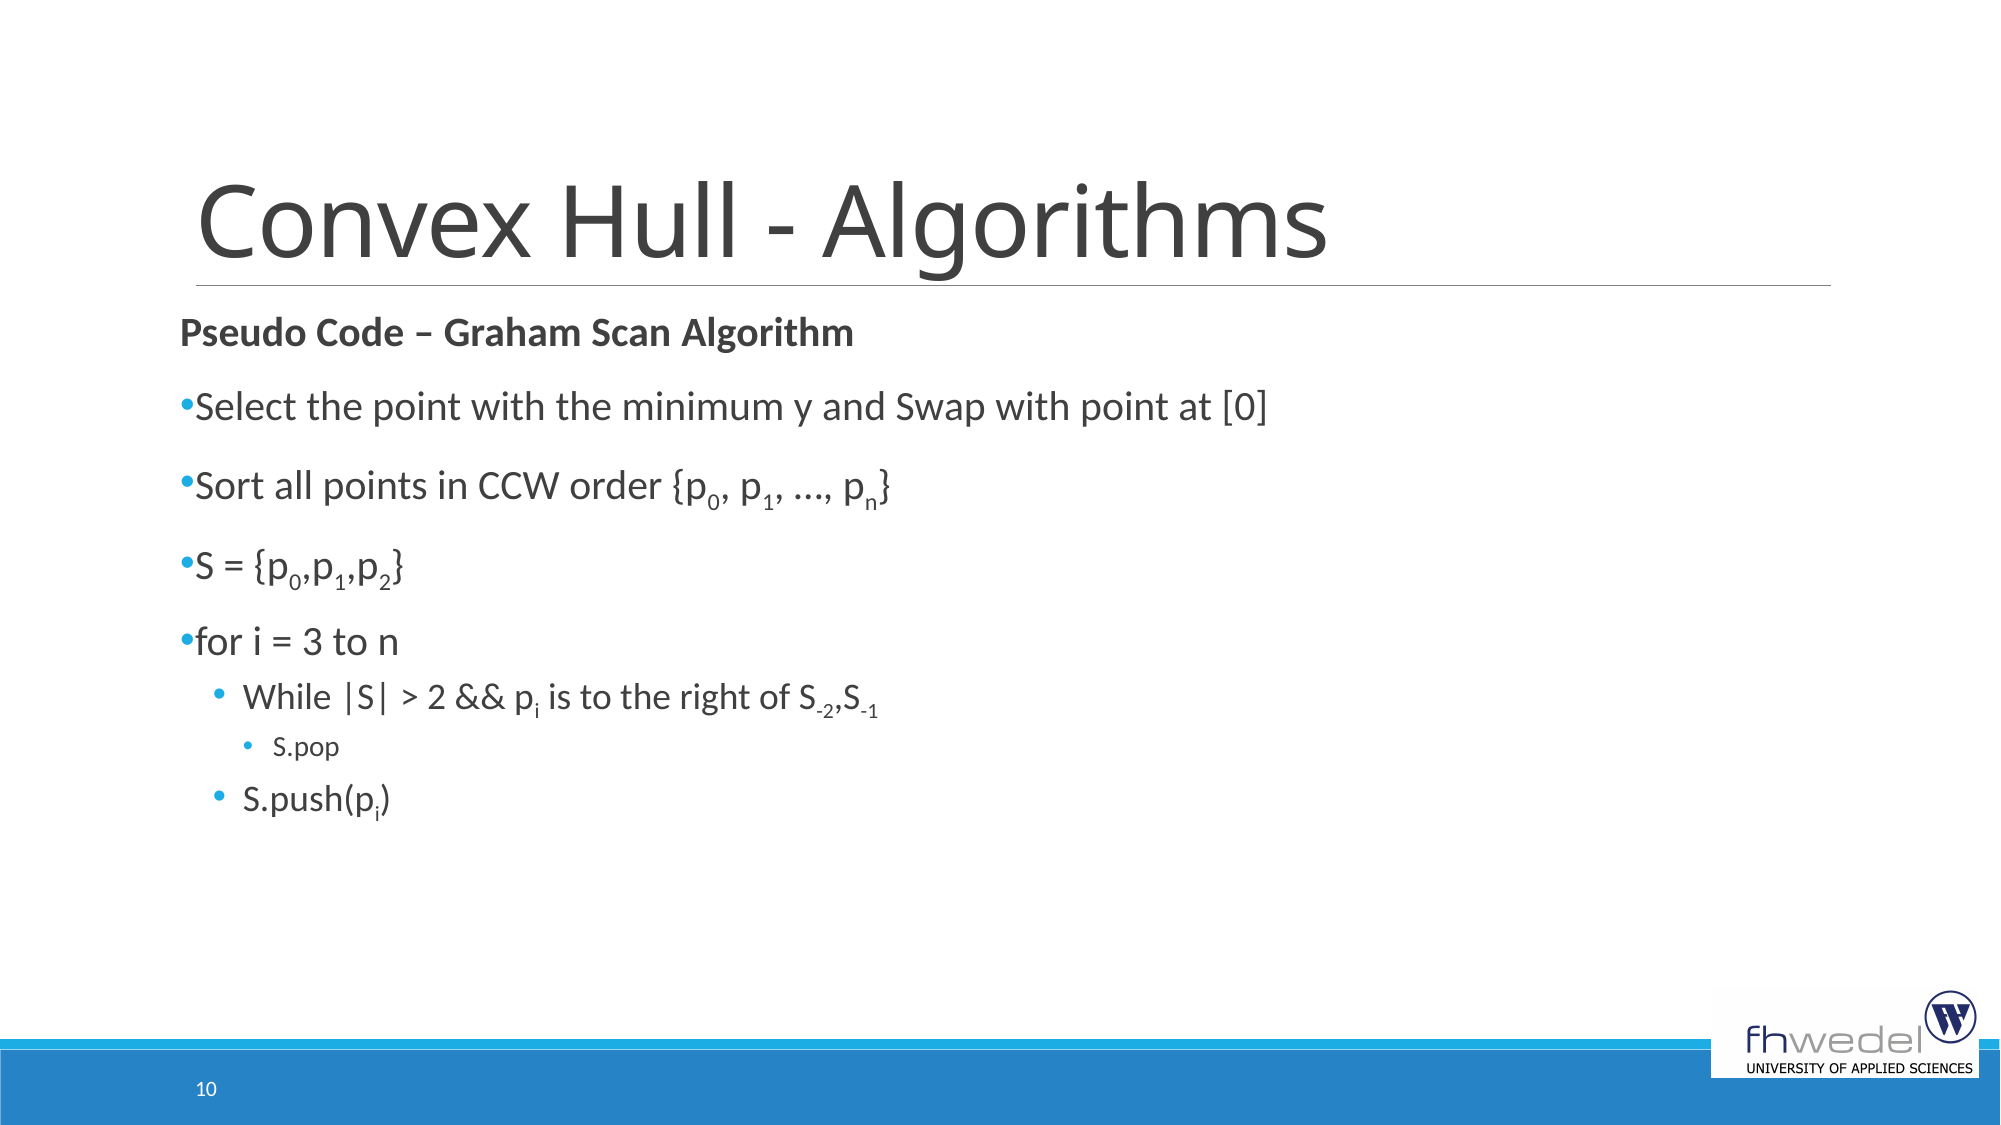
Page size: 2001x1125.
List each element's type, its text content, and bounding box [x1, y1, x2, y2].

title Convex Hull - Algorithms [180, 47, 1830, 285]
slide_number 10 [180, 1057, 396, 1118]
picture [1711, 987, 1979, 1078]
list Pseudo Code – Graham Scan Algorithm Select the point with the minimum y and Swap with point at [0] Sort all points in CCW order {p0, p1, …, pn} S = {p0,p1,p2} for i = 3 to n While |S| > 2 && pi is to the right of S-2,S-1 S.pop S.push(pi) [180, 302, 1830, 963]
